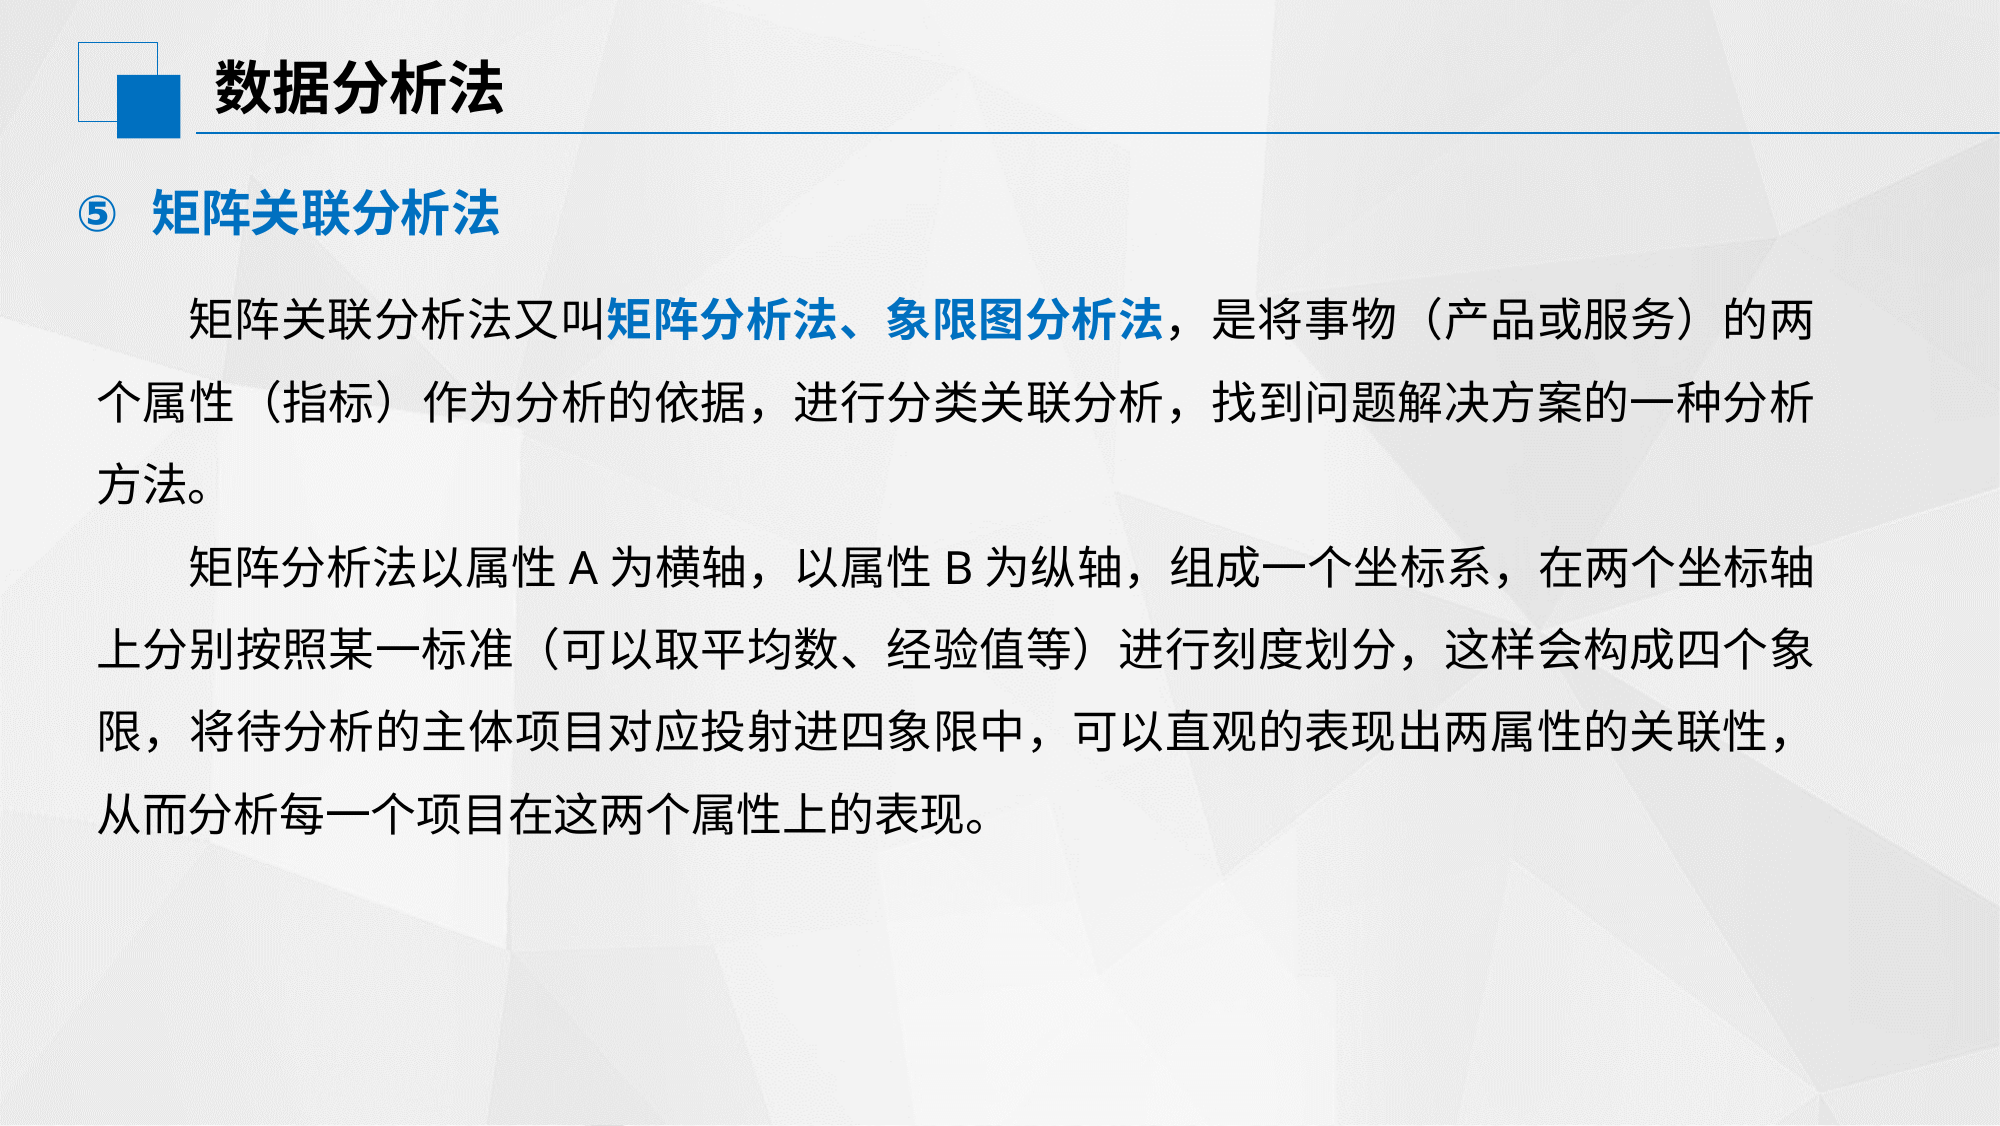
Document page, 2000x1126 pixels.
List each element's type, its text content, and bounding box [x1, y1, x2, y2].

title 数据分析法 [194, 42, 988, 130]
text_box 矩阵关联分析法又叫矩阵分析法、象限图分析法，是将事物（产品或服务）的两个属性（指标）作为分析的依据，进行分类关联分析，找到问题解决方案的一种分析方法。 矩阵分析法以属性A为横轴，以属性B为纵轴，组成一个坐标系，在两个坐标轴上分别按照某一标准（可以取平均数、经验值等）进行刻度划分，这样会构成四个象限，将待分析的主体项目对应投射进四象限中，可以直观的表现出两属性的关联性，从而分析每一个项目在这两个属性上的表现。 [81, 256, 1830, 848]
text_box 矩阵关联分析法 [61, 173, 671, 249]
picture [0, 0, 2000, 1126]
